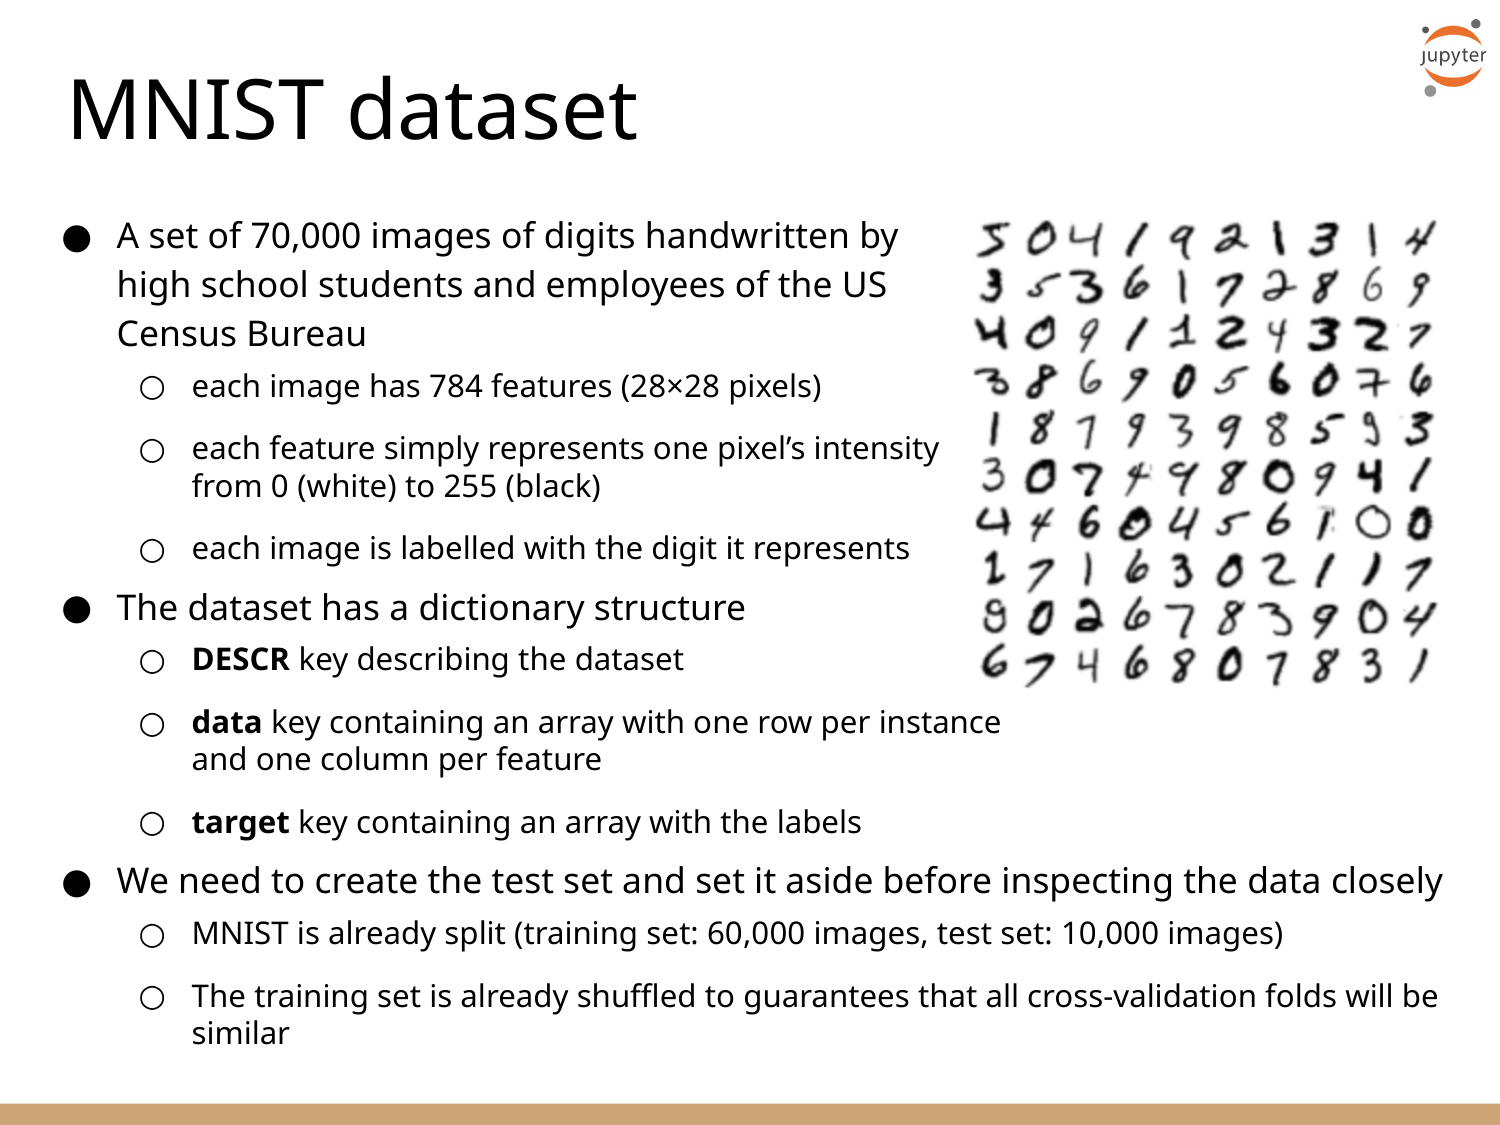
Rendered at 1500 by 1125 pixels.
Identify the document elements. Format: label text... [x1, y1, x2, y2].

title MNIST dataset [51, 69, 1449, 172]
picture [959, 198, 1450, 695]
list A set of 70,000 images of digits handwritten by high school students and employees of the US Census Bureau each image has 784 features (28×28 pixels) each feature simply represents one pixel’s intensity from 0 (white) to 255 (black) each image is labelled with the digit it represents The dataset has a dictionary structure DESCR key describing the dataset data key containing an array with one row per instance and one column per feature target key containing an array with the labels We need to create the test set and set it aside before inspecting the data closely MNIST is already split (training set: 60,000 images, test set: 10,000 images) The training set is already shuffled to guarantees that all cross-validation folds will be similar [26, 191, 1474, 1082]
picture [1419, 16, 1488, 98]
